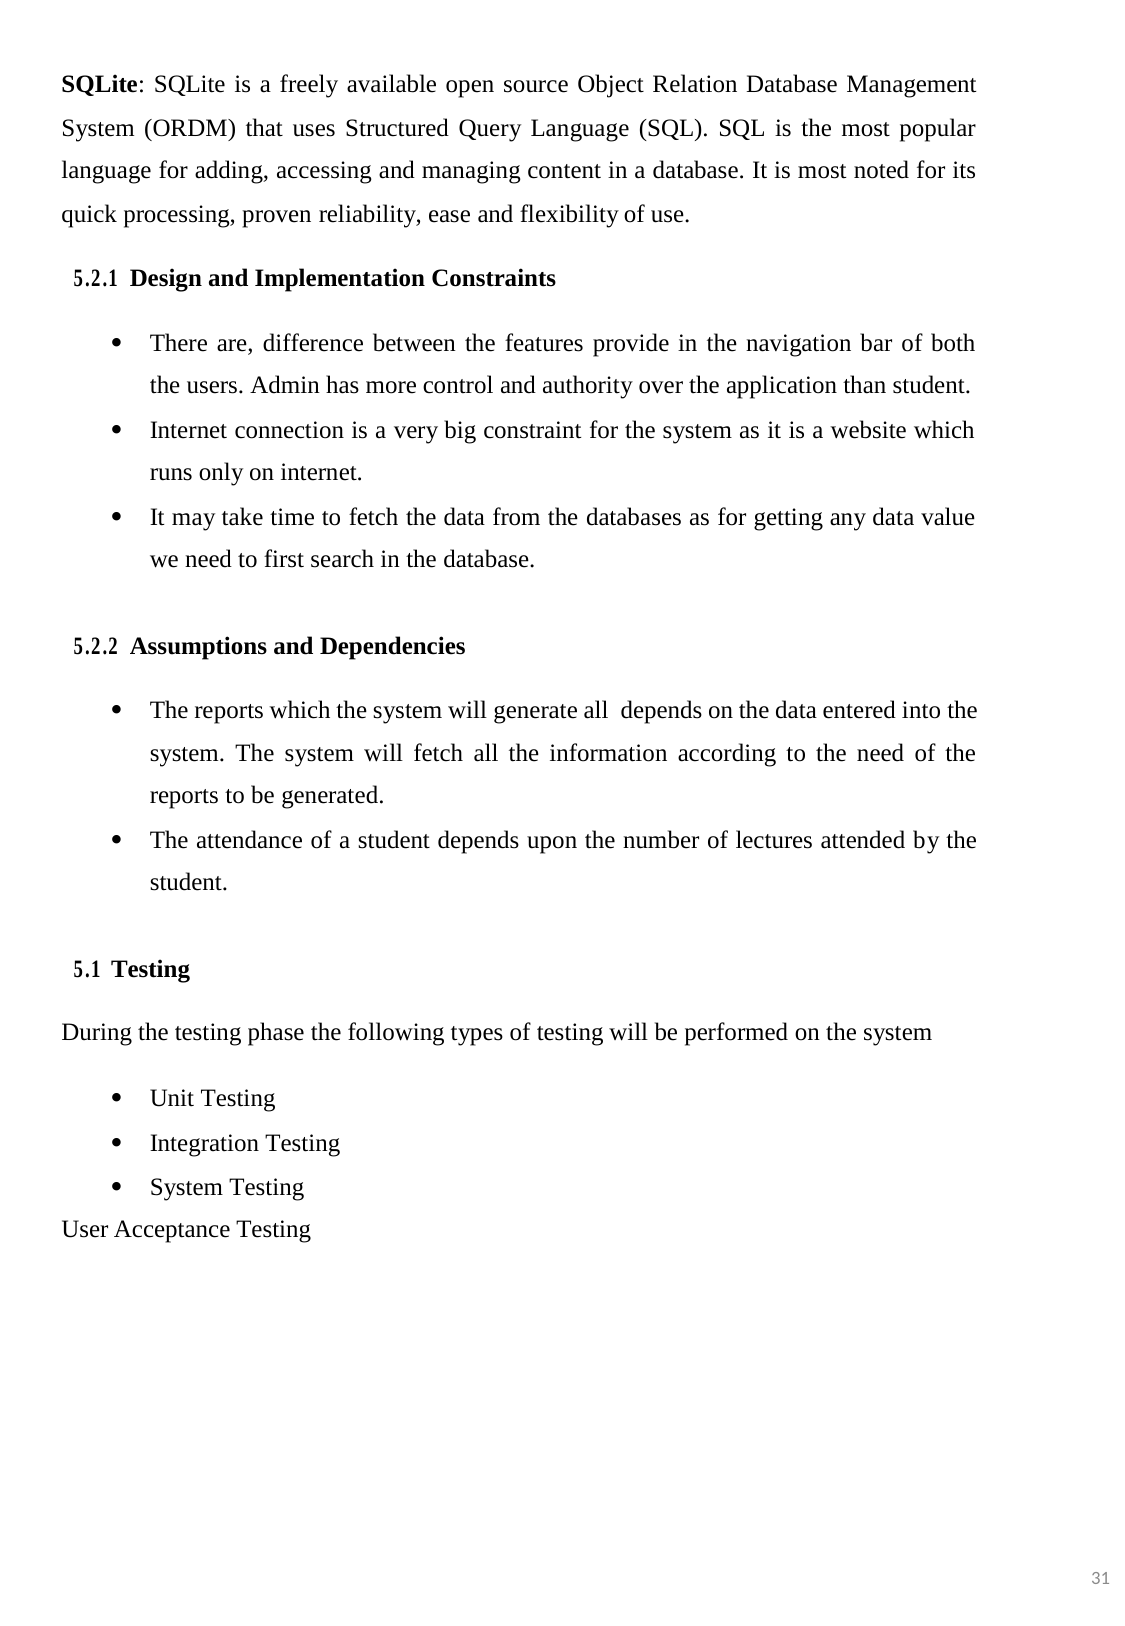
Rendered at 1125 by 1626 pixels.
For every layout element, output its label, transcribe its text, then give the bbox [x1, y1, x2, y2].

picture [25, 59, 1125, 1259]
slide_number 31 [871, 1534, 1125, 1621]
